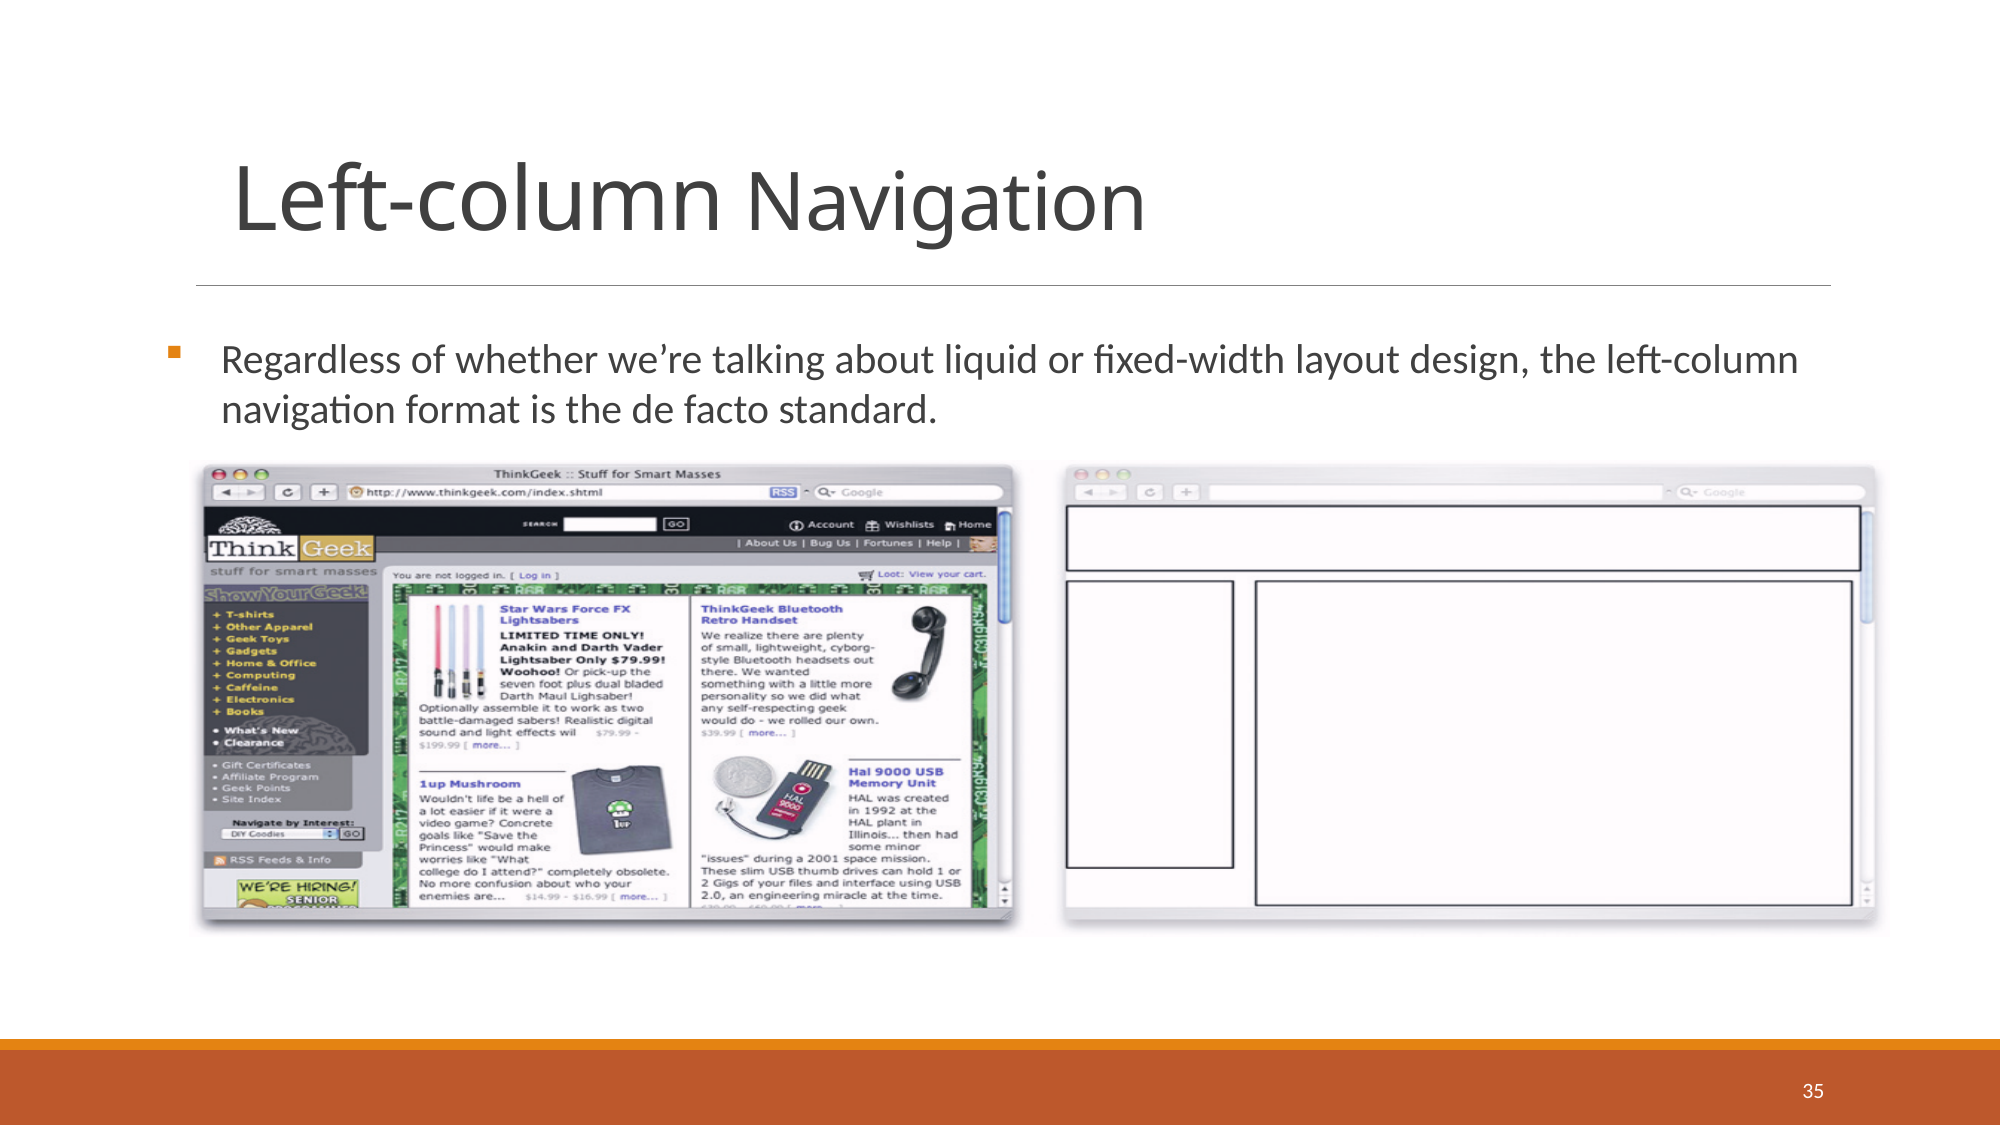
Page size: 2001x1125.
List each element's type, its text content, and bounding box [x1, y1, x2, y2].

title Left-column Navigation [216, 149, 1922, 338]
slide_number 35 [1624, 1059, 1840, 1120]
text_box Regardless of whether we’re talking about liquid or fixed-width layout design, the left-column navigation format is the de facto standard. [150, 324, 1850, 1000]
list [188, 460, 1890, 938]
